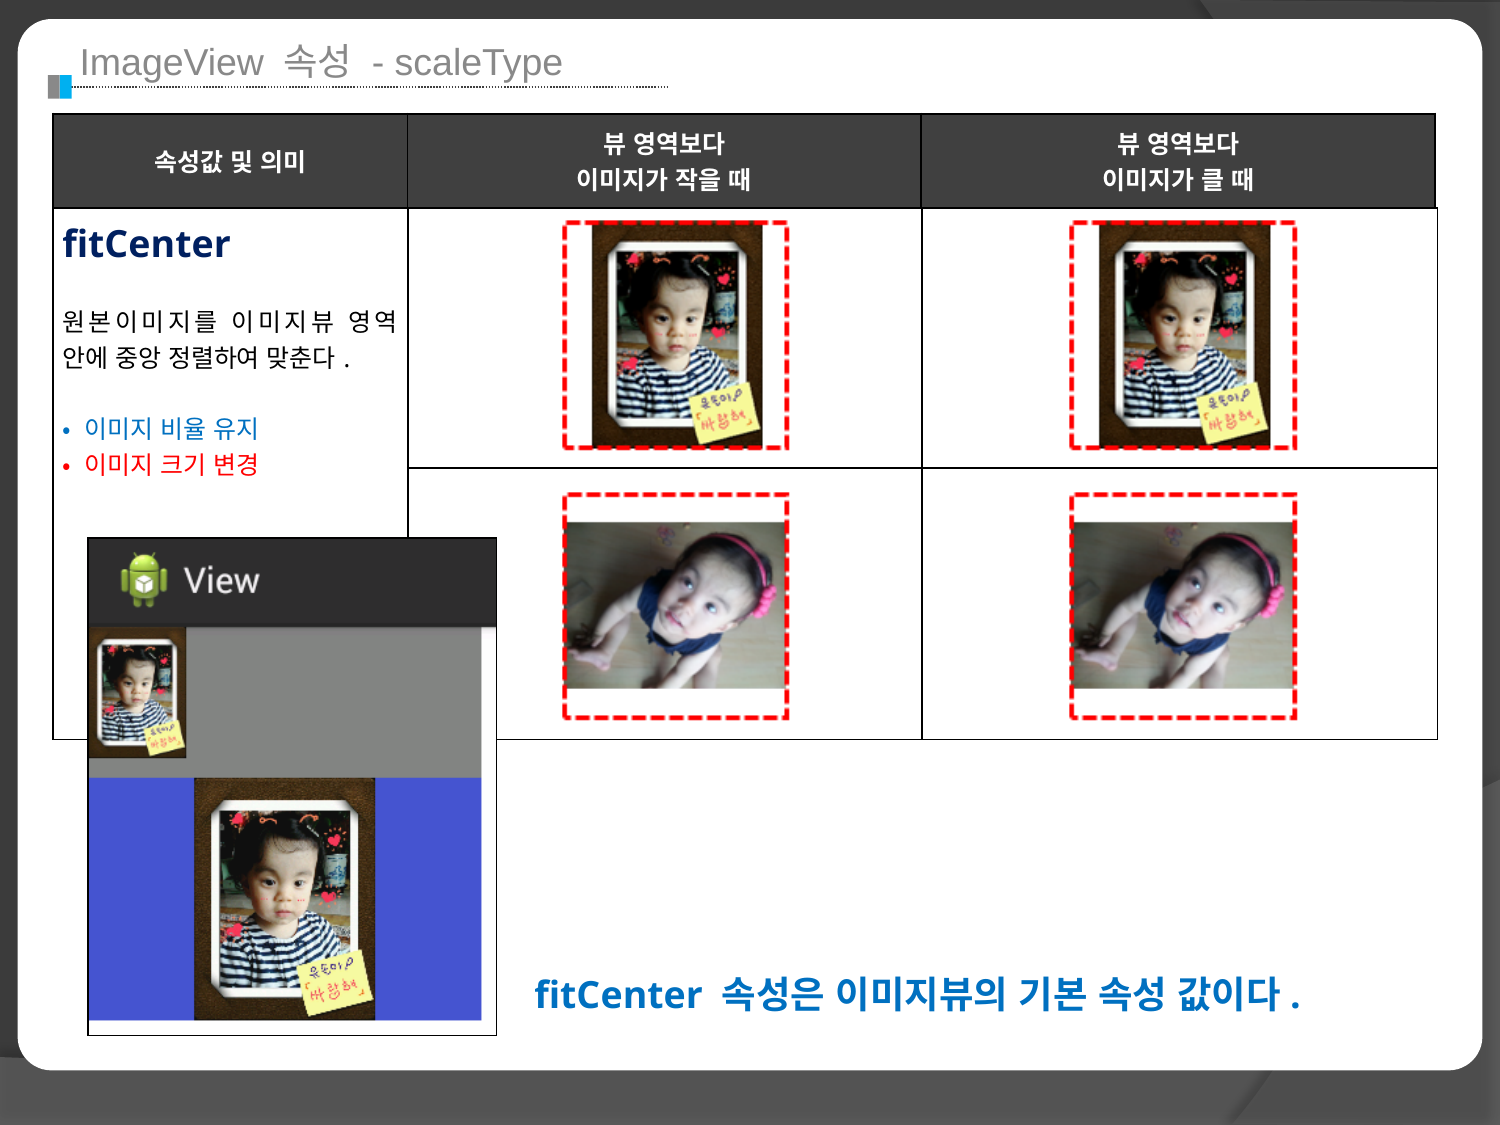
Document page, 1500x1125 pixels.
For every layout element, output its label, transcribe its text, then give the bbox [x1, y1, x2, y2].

table_header 속성값 및 의미 [54, 115, 407, 207]
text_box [560, 491, 791, 532]
table_cell [923, 469, 1437, 532]
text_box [560, 219, 791, 452]
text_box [1068, 219, 1299, 452]
text_box ImageView 속성 - scaleType [64, 30, 1069, 91]
table_header [923, 209, 1437, 467]
table_header [409, 209, 921, 467]
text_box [47, 74, 668, 99]
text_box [1068, 491, 1299, 532]
table_cell [409, 469, 921, 532]
table_header 뷰 영역보다 이미지가 작을 때 [408, 115, 920, 207]
table_header 뷰 영역보다 이미지가 클 때 [922, 115, 1434, 207]
table_header fitCenter 원본이미지를 이미지뷰 영역 안에 중앙 정렬하여 맞춘다. • 이미지 비율 유지 • 이미지 크기 변경 [54, 209, 407, 739]
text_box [88, 538, 1500, 1036]
